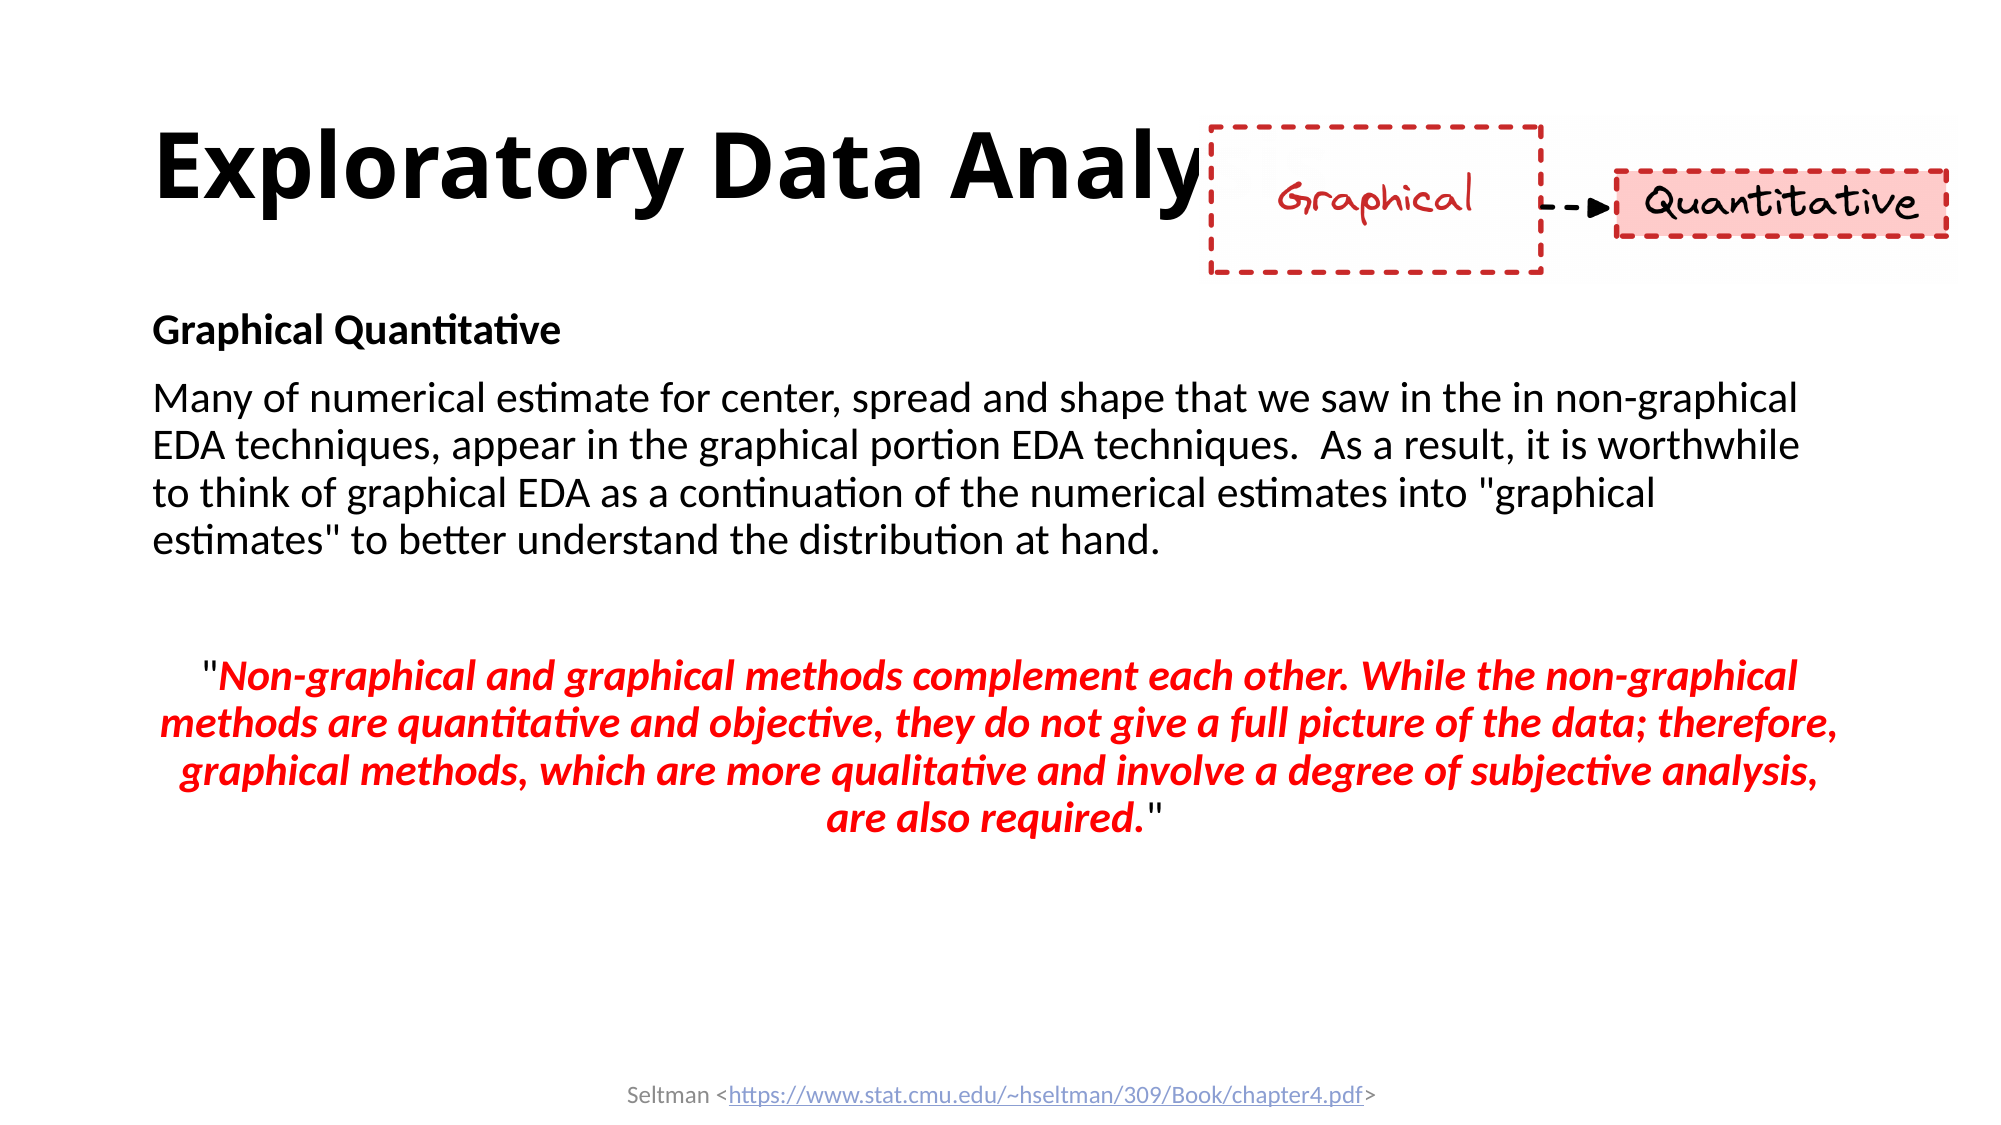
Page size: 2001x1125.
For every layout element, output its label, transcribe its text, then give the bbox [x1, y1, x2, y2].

title Exploratory Data Analysis [137, 59, 1863, 278]
list Graphical Quantitative Many of numerical estimate for center, spread and shape that we saw in the in non-graphical EDA techniques, appear in the graphical portion EDA techniques. As a result, it is worthwhile to think of graphical EDA as a continuation of the numerical estimates into "graphical estimates" to better understand the distribution at hand. "Non-graphical and graphical methods complement each other. While the non-graphical methods are quantitative and objective, they do not give a full picture of the data; therefore, graphical methods, which are more qualitative and involve a degree of subjective analysis, are also required." [137, 299, 1863, 1014]
picture [1199, 115, 1958, 284]
footer Seltman <https://www.stat.cmu.edu/~hseltman/309/Book/chapter4.pdf> [10, 1062, 1988, 1124]
